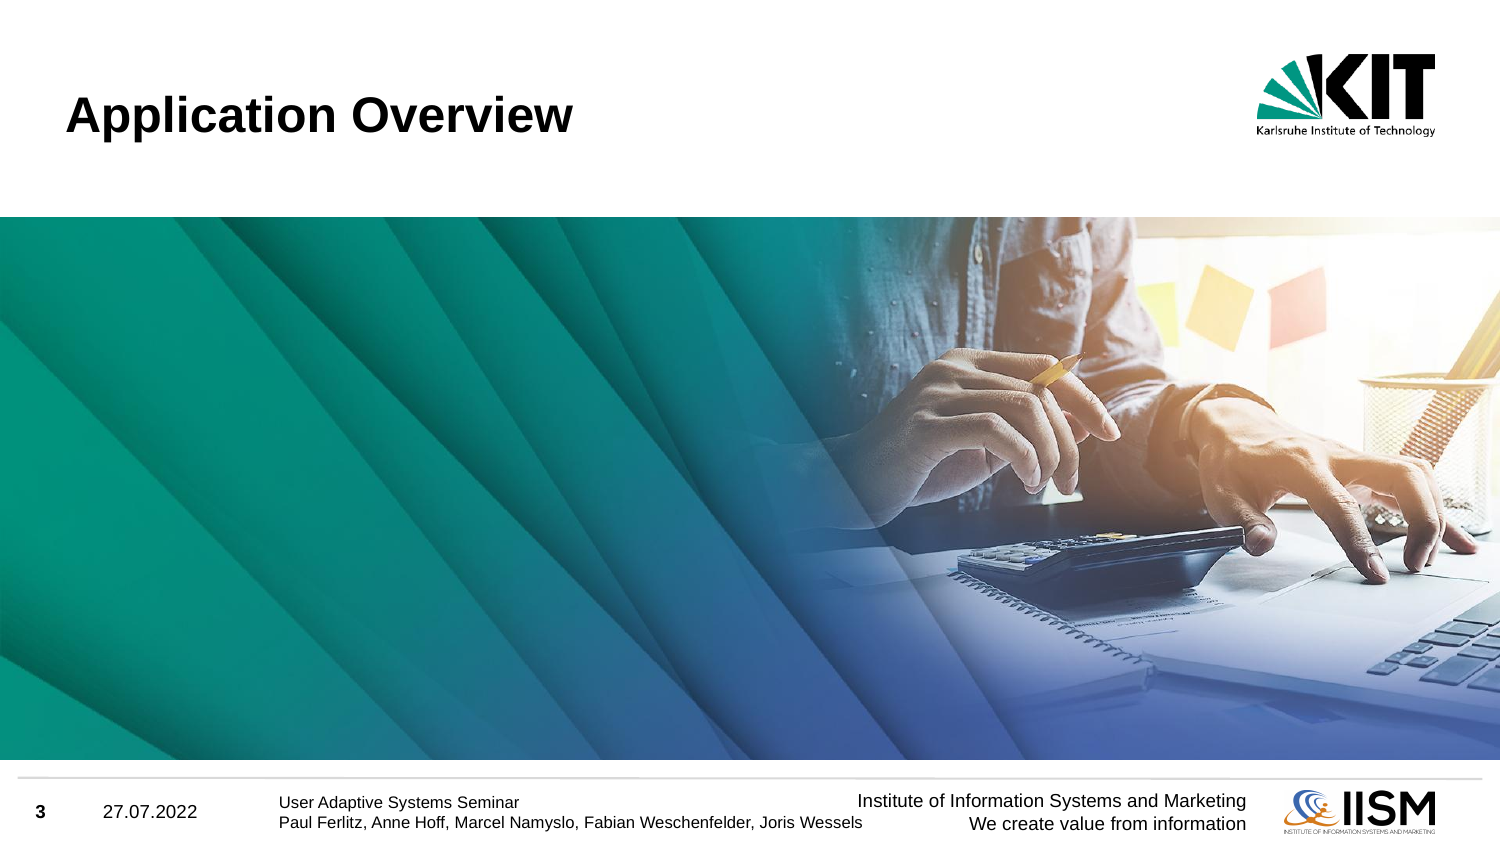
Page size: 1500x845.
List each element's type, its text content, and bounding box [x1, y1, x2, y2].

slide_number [102, 778, 272, 844]
picture [1284, 790, 1435, 834]
picture [0, 216, 1500, 760]
picture [1257, 54, 1435, 137]
title Application Overview [64, 48, 1192, 144]
slide_number 3 [35, 778, 89, 844]
